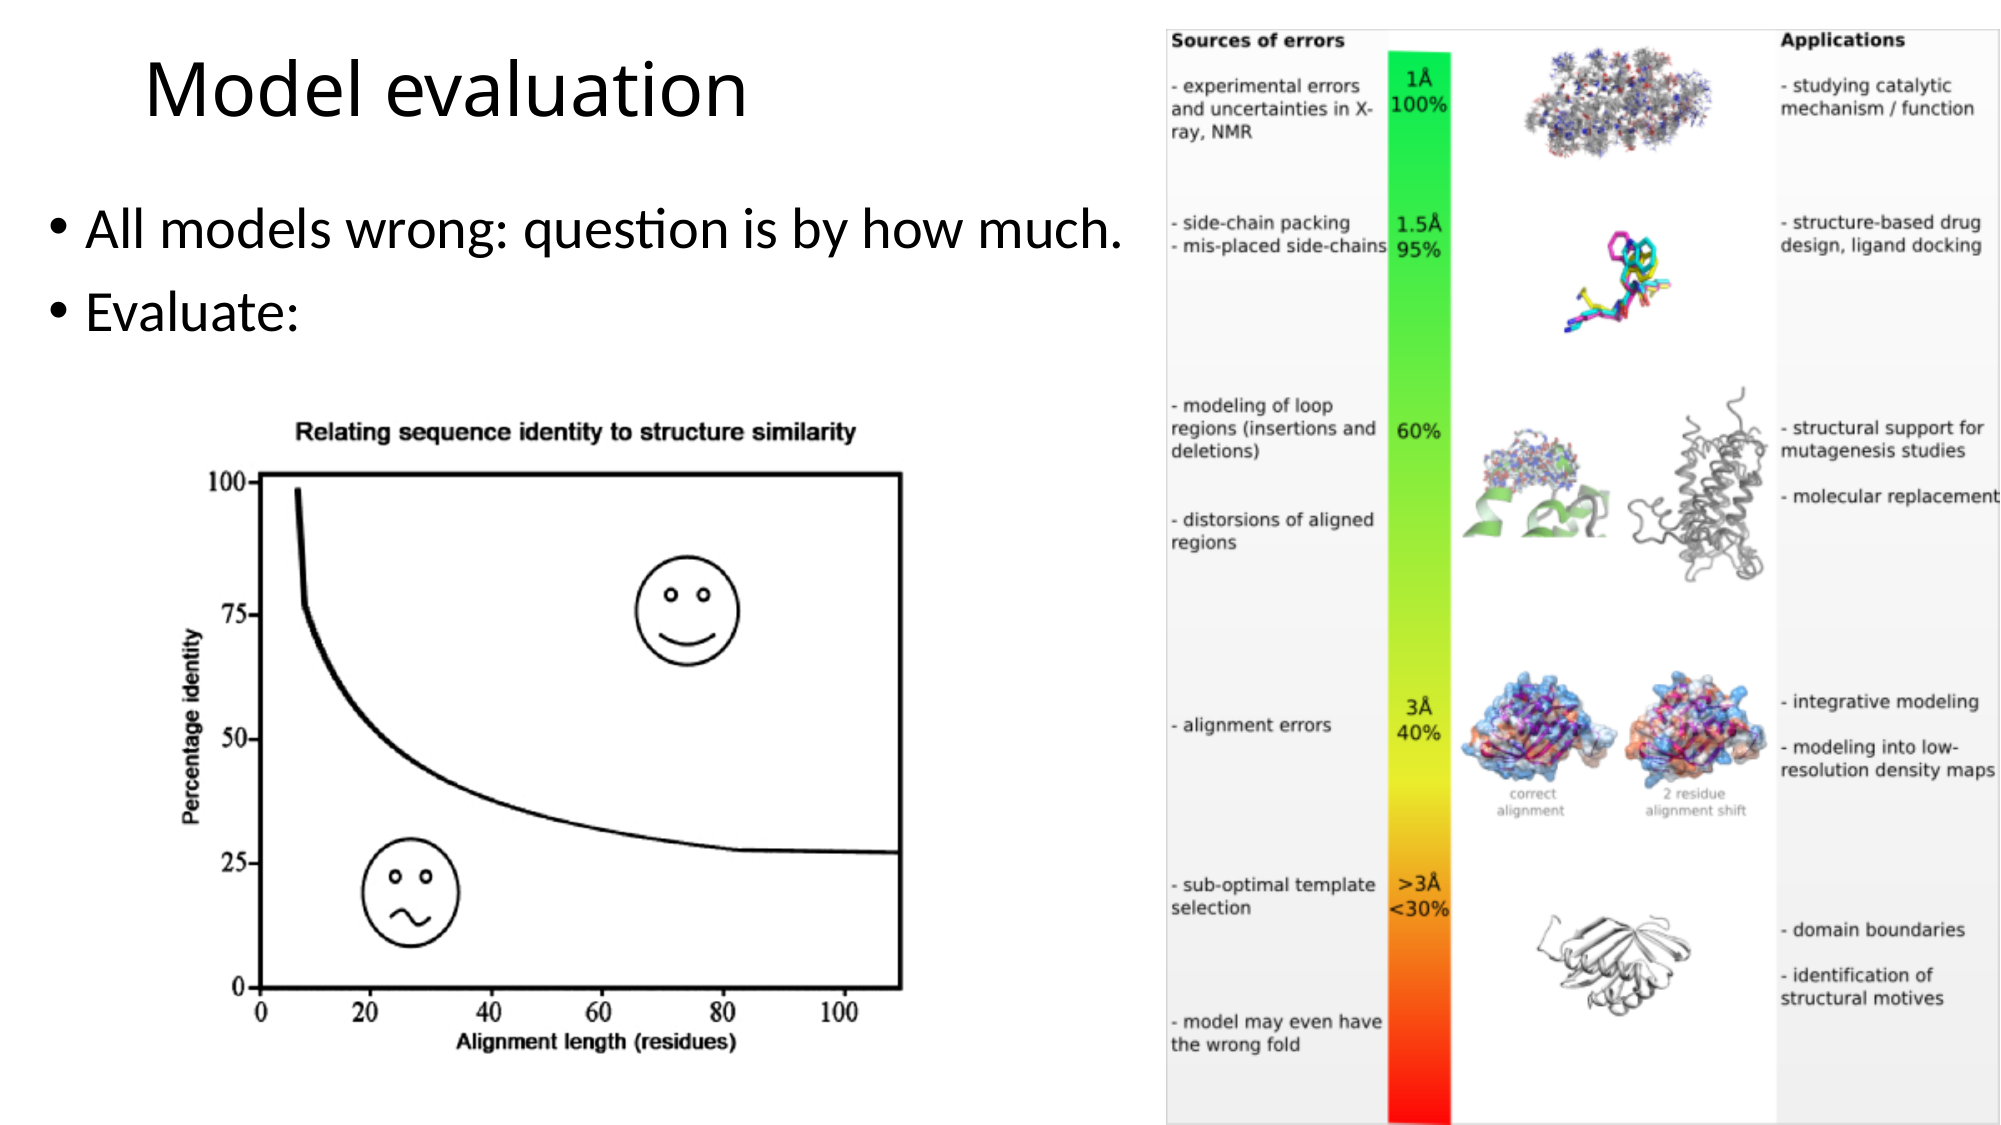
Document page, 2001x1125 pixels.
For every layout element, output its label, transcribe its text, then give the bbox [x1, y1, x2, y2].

title Model evaluation [128, 29, 1166, 155]
picture [1166, 29, 2000, 1125]
list All models wrong: question is by how much. Evaluate: [33, 190, 1166, 356]
picture [153, 391, 941, 1080]
